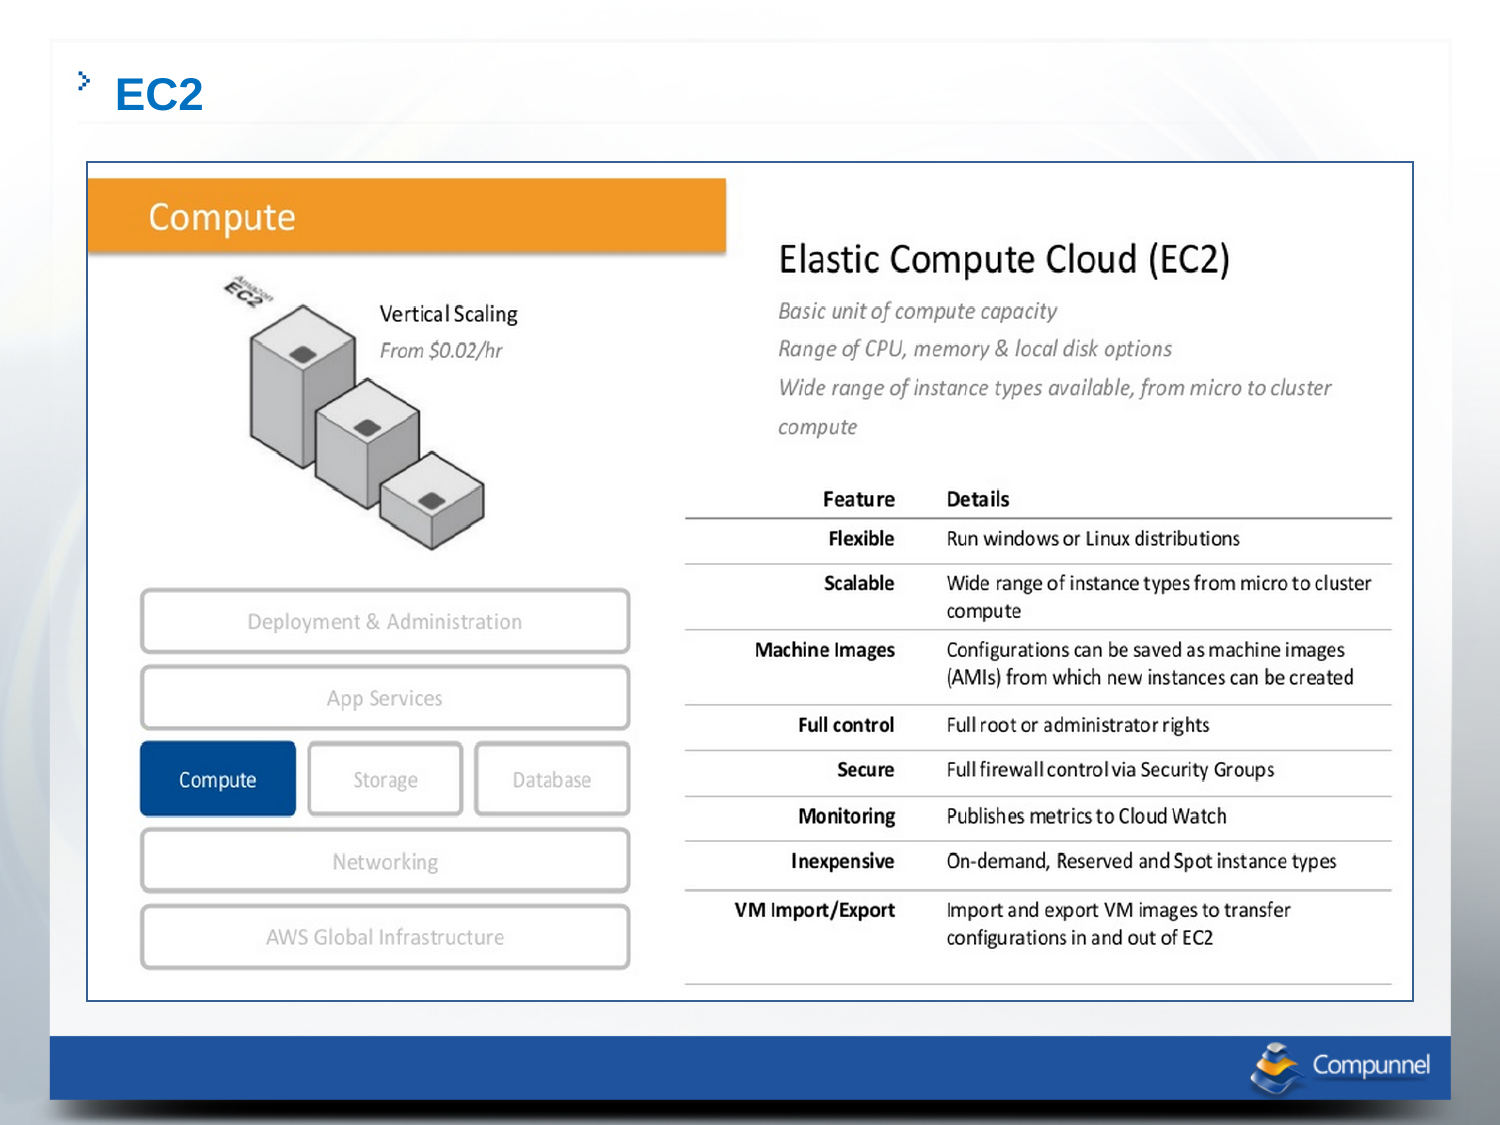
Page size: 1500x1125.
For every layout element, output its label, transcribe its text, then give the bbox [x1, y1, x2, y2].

picture [0, 0, 1500, 1125]
list EC2 [99, 56, 1400, 113]
